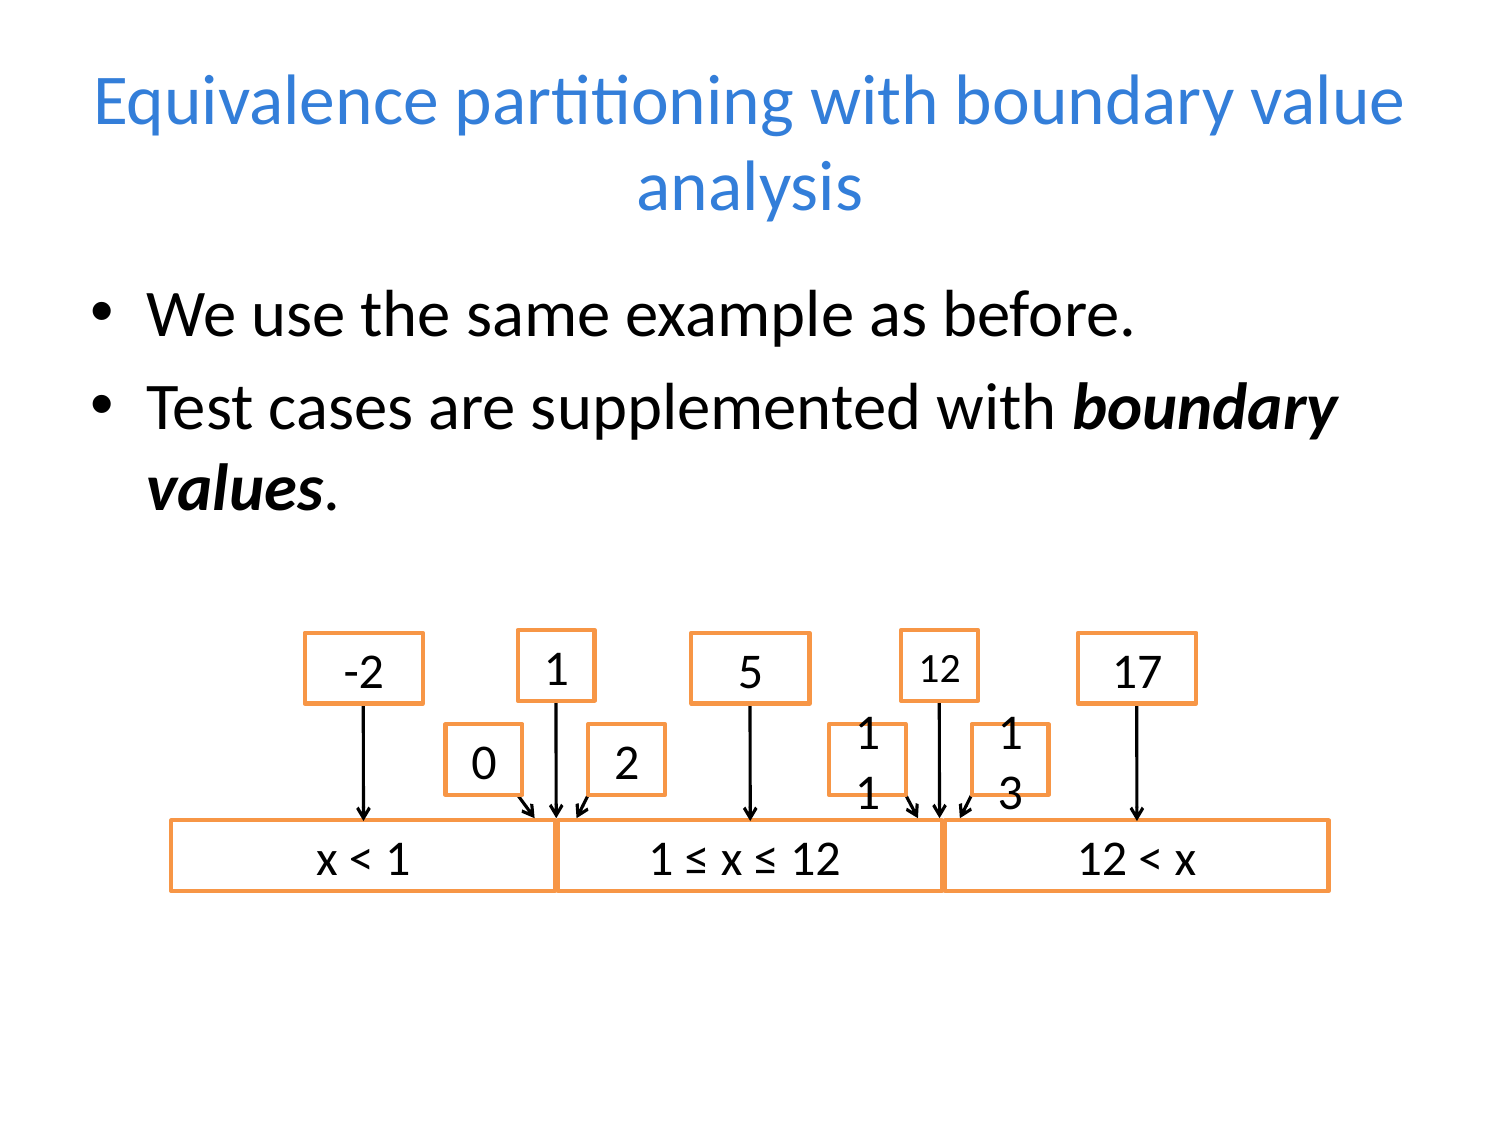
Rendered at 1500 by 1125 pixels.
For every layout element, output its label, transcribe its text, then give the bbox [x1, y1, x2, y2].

list We use the same example as before. Test cases are supplemented with boundary values. [75, 262, 1425, 1005]
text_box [171, 629, 1329, 892]
title Equivalence partitioning with boundary value analysis [75, 45, 1425, 233]
